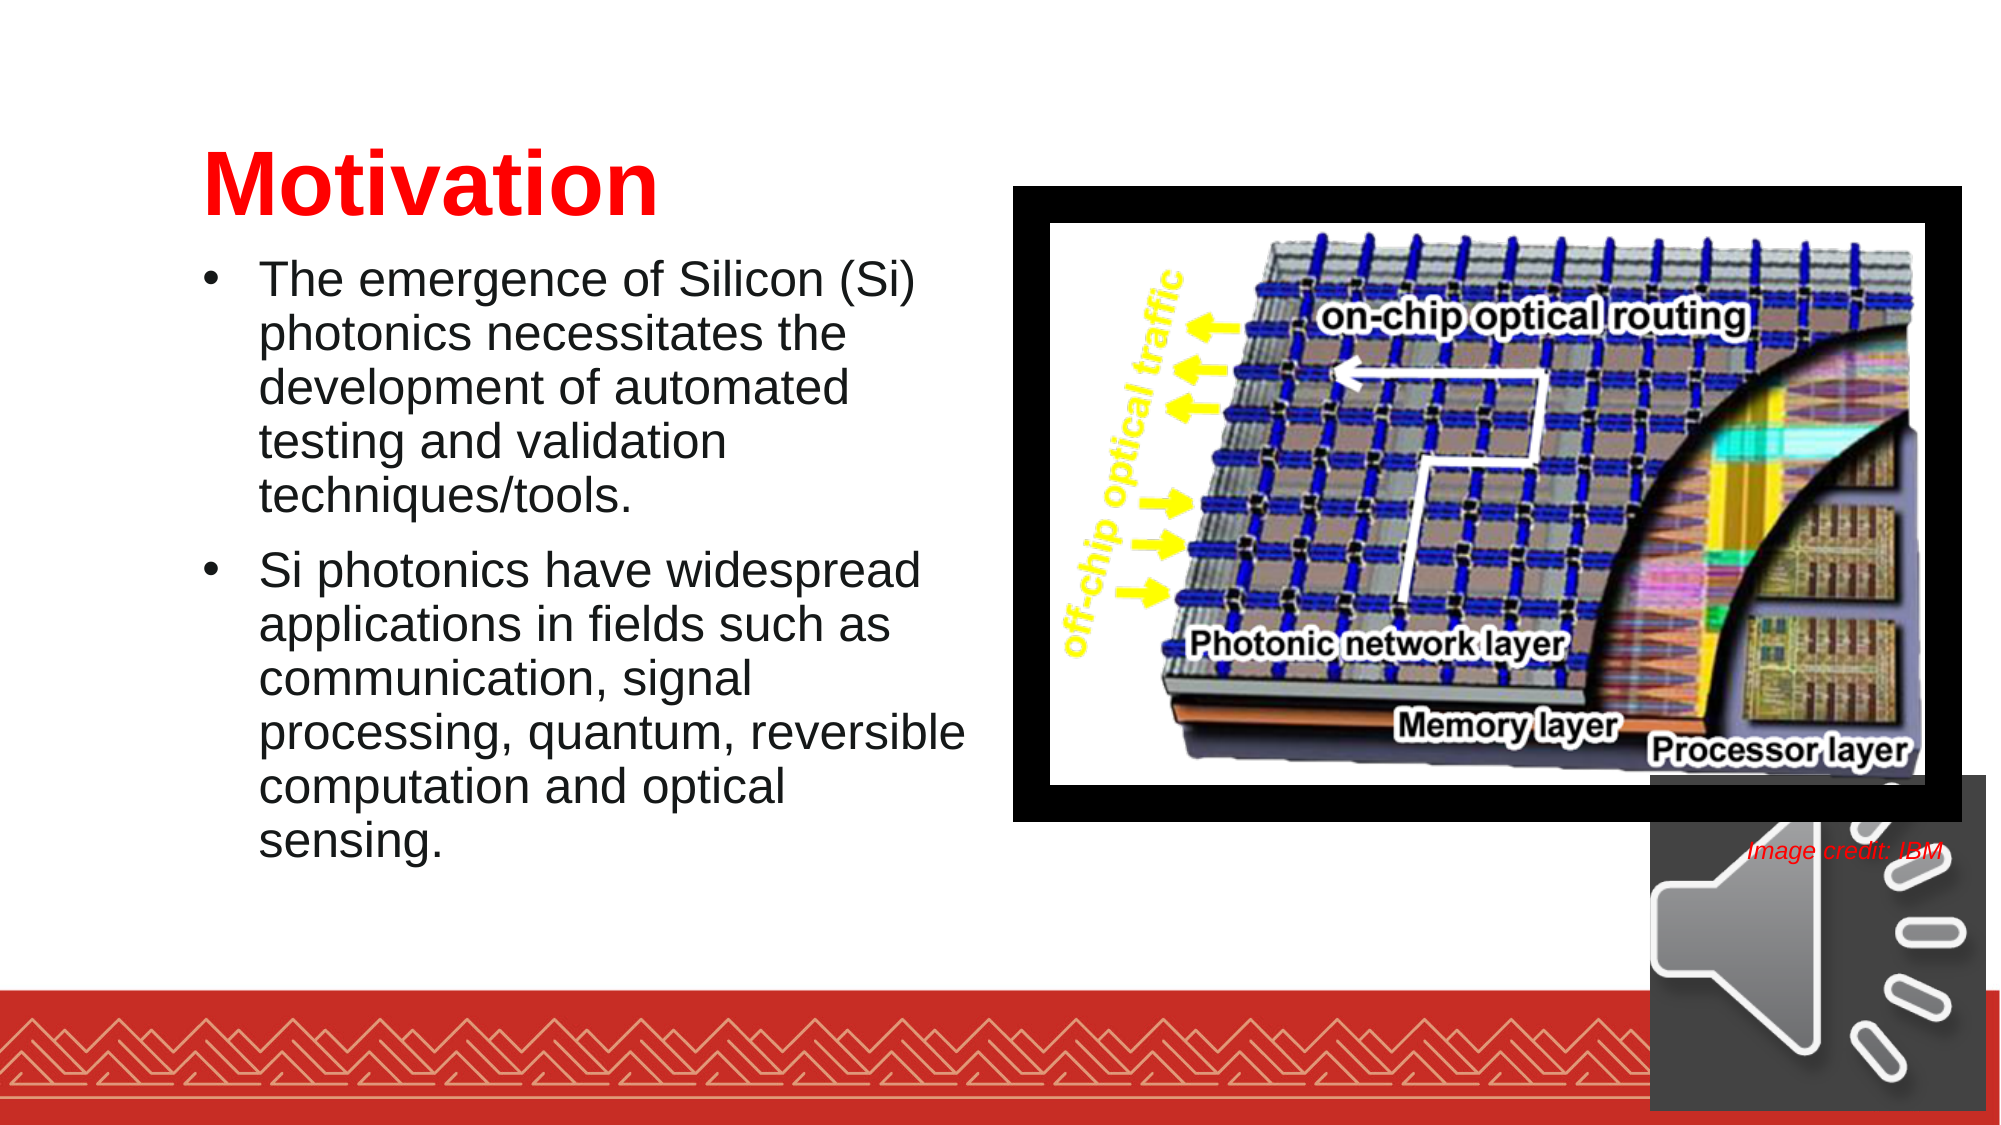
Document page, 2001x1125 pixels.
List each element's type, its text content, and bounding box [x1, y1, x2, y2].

picture [0, 0, 2000, 1125]
text_box The emergence of Silicon (Si) photonics necessitates the development of automated testing and validation techniques/tools. Si photonics have widespread applications in fields such as communication, signal processing, quantum, reversible computation and optical sensing. [187, 246, 1000, 951]
title Motivation [187, 101, 1813, 243]
